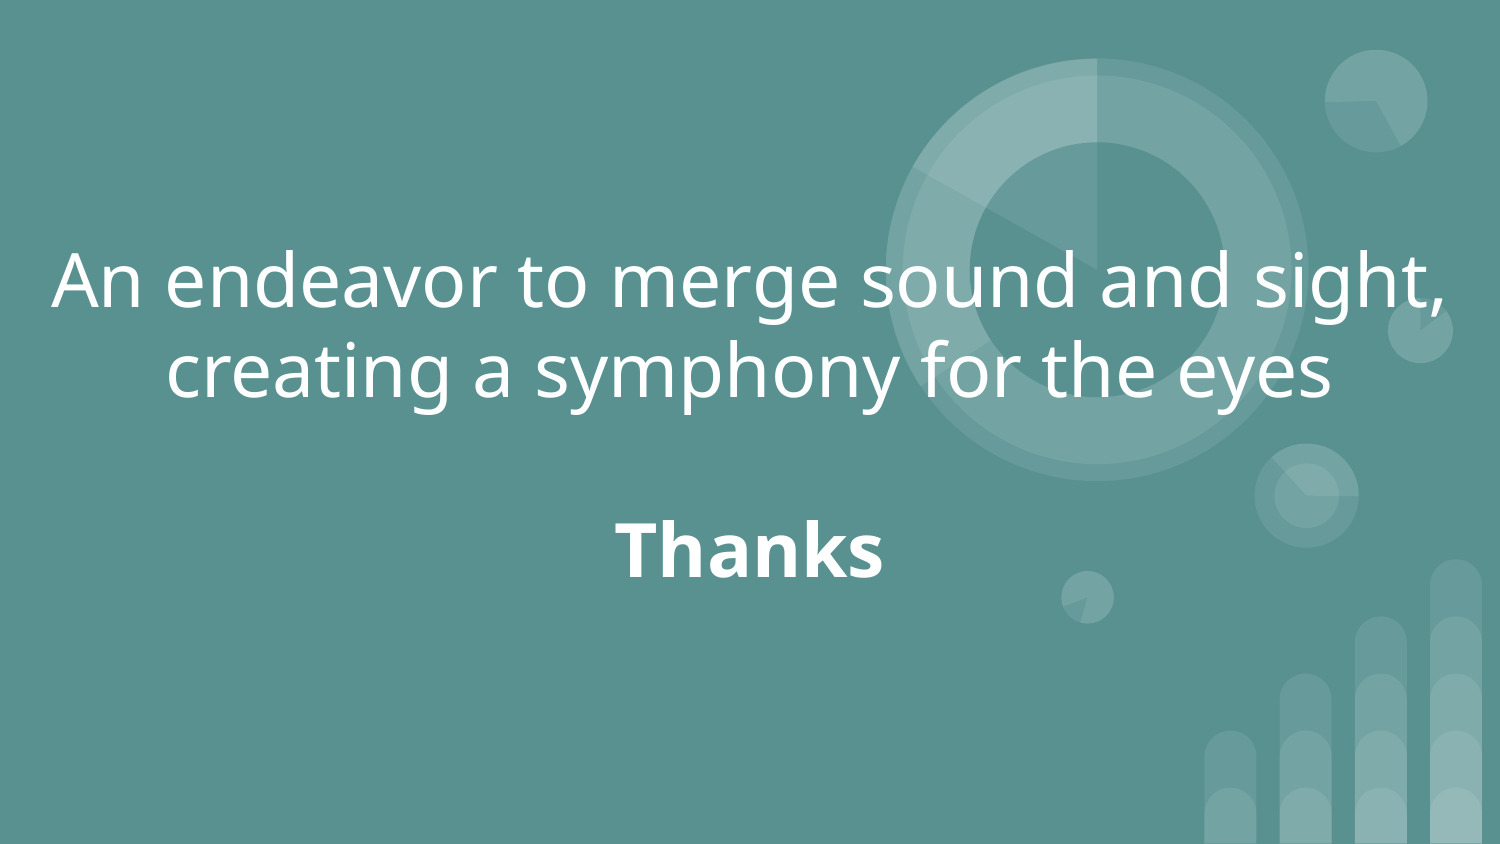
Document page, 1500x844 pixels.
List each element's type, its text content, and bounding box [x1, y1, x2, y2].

title An endeavor to merge sound and sight, creating a symphony for the eyes Thanks [0, 76, 1500, 749]
